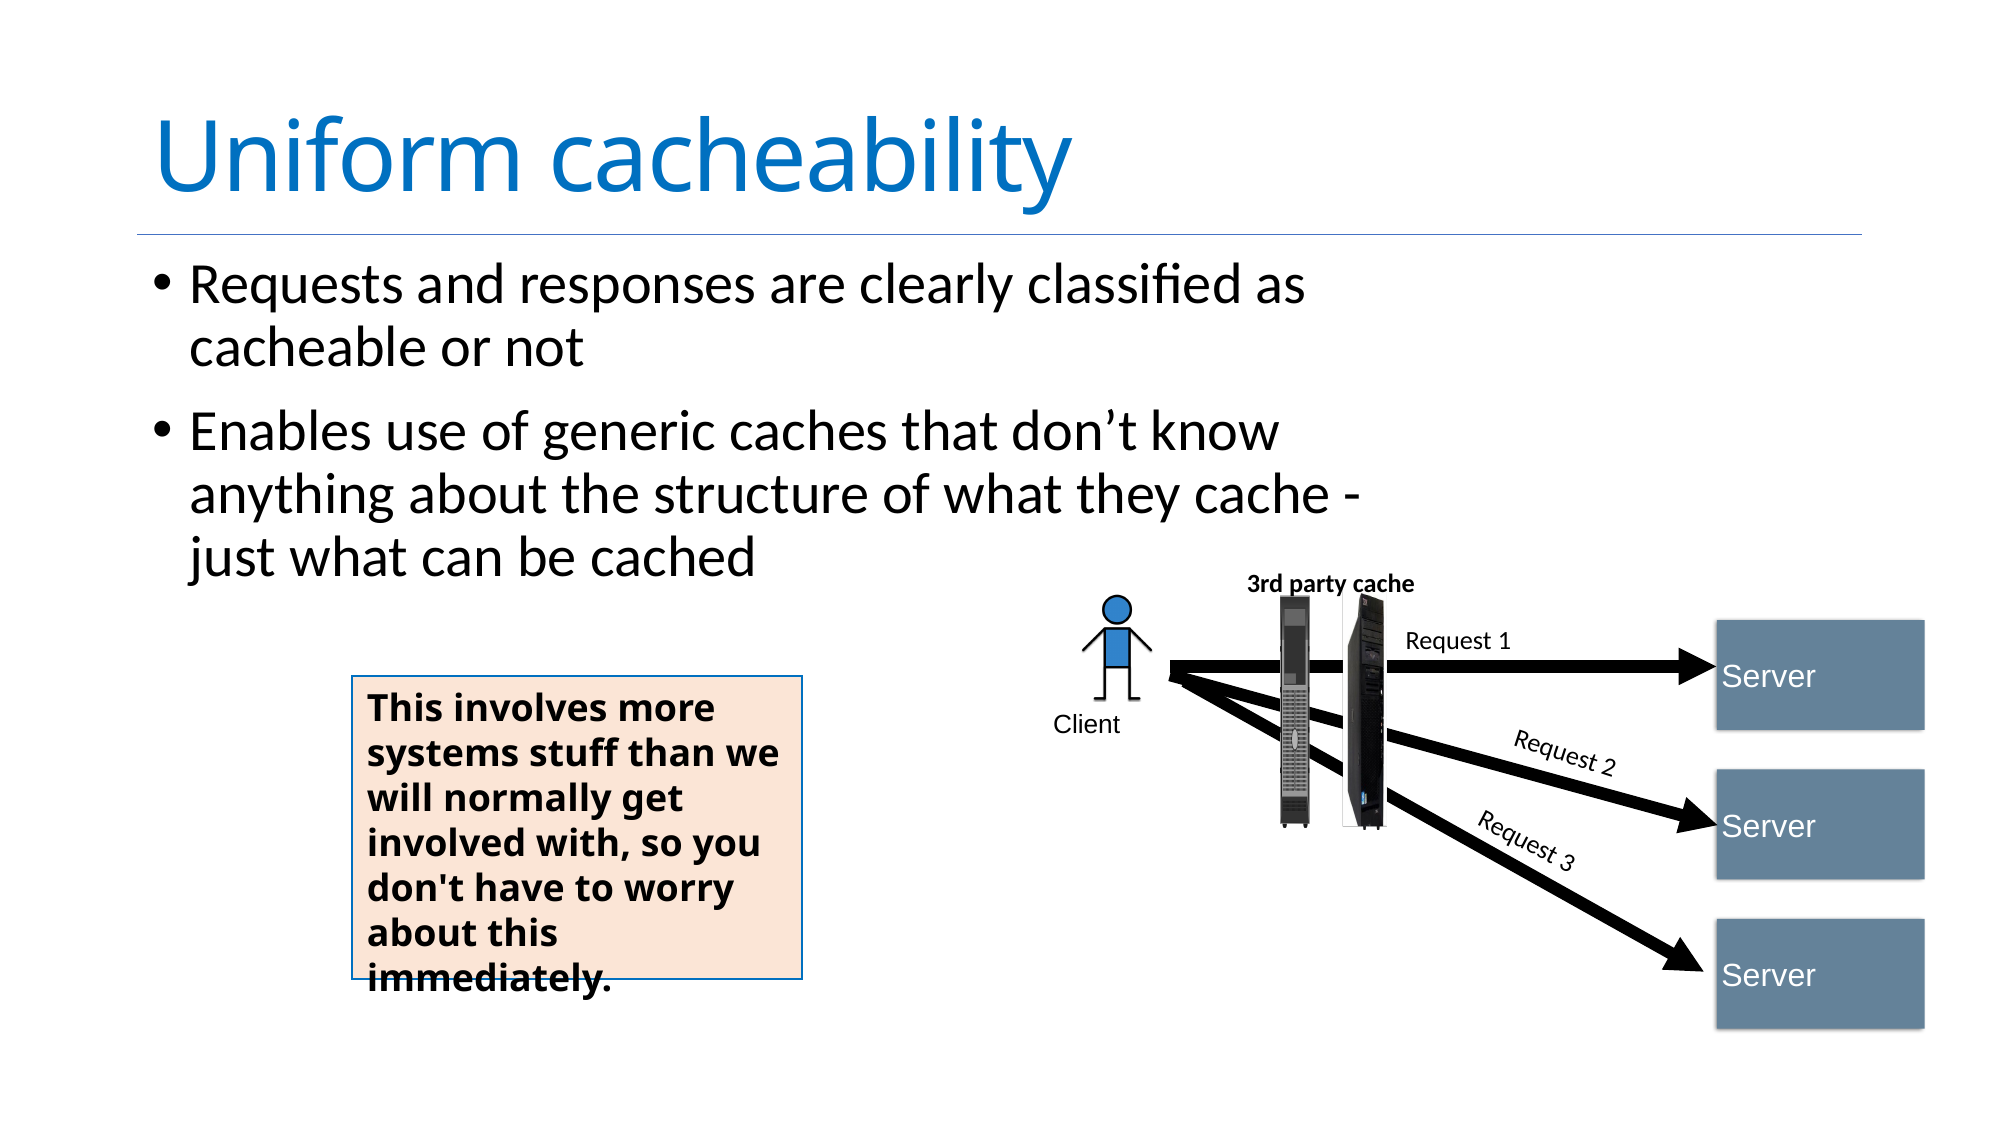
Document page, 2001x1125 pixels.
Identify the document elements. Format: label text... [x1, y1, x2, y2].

list Requests and responses are clearly classified as cacheable or not Enables use of generic caches that don’t know anything about the structure of what they cache - just what can be cached [137, 246, 1432, 960]
title Uniform cacheability [137, 3, 1863, 221]
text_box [1048, 562, 1925, 1029]
text_box This involves more systems stuff than we will normally get involved with, so you don't have to worry about this immediately. [351, 675, 803, 980]
